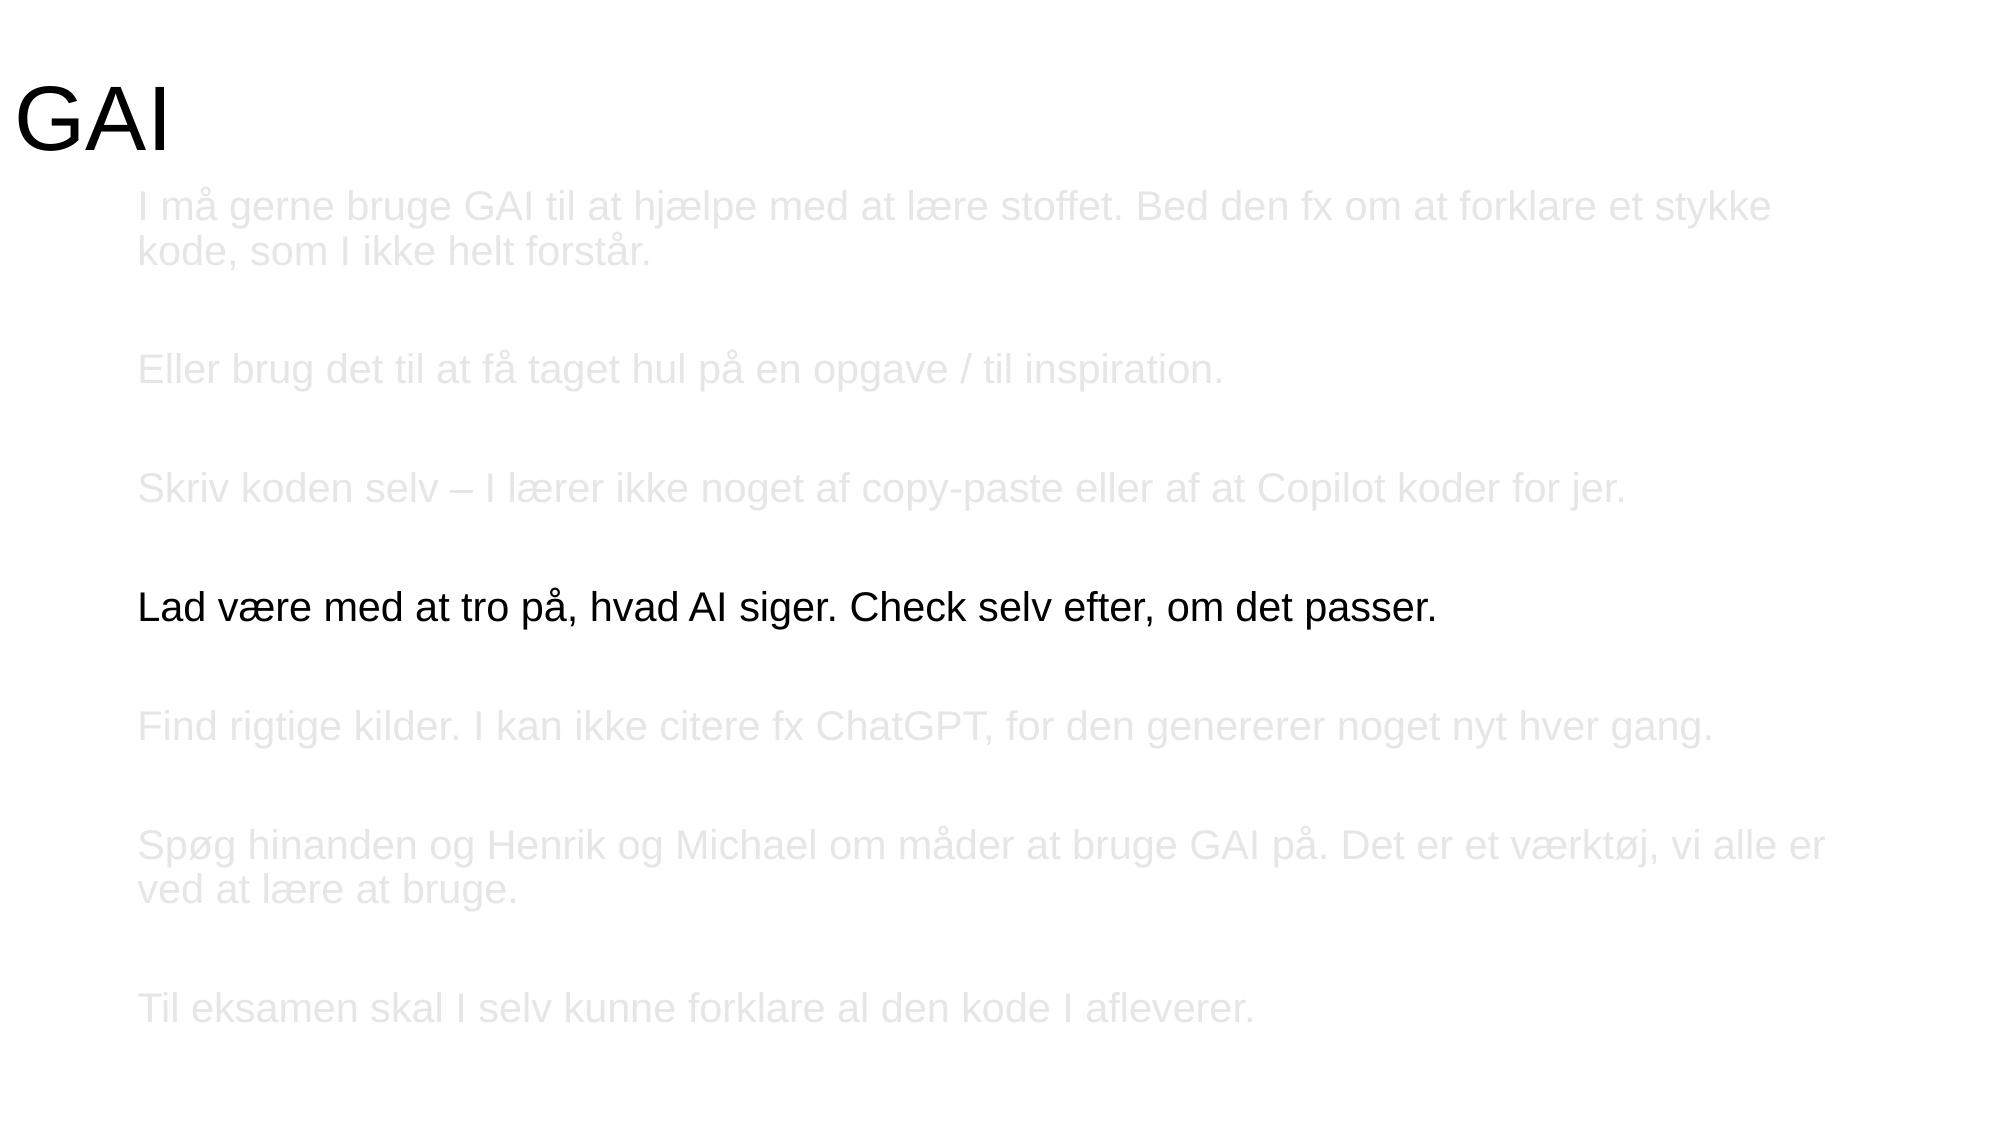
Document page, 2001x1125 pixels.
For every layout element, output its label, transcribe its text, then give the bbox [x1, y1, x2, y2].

subtitle I må gerne bruge GAI til at hjælpe med at lære stoffet. Bed den fx om at forklare et stykke kode, som I ikke helt forstår. Eller brug det til at få taget hul på en opgave / til inspiration. Skriv koden selv – I lærer ikke noget af copy-paste eller af at Copilot koder for jer. Lad være med at tro på, hvad AI siger. Check selv efter, om det passer. Find rigtige kilder. I kan ikke citere fx ChatGPT, for den genererer noget nyt hver gang. Spøg hinanden og Henrik og Michael om måder at bruge GAI på. Det er et værktøj, vi alle er ved at lære at bruge. Til eksamen skal I selv kunne forklare al den kode I afleverer. [137, 181, 1863, 1036]
title GAI [0, 59, 1725, 182]
